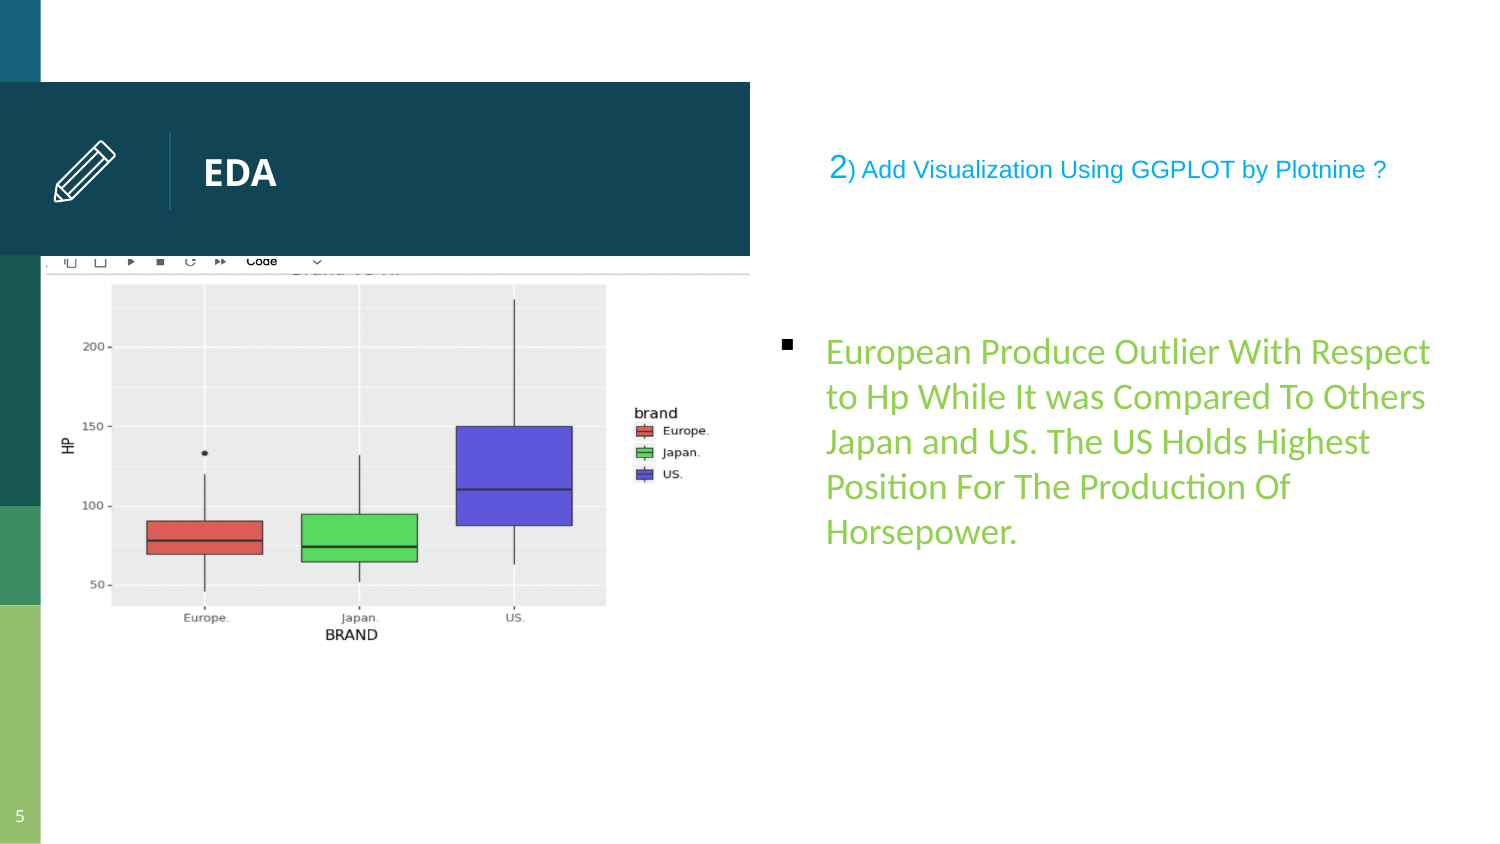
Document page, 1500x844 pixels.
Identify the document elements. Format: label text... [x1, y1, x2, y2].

slide_number 5 [0, 790, 49, 844]
list 2) Add Visualization Using GGPLOT by Plotnine ? [806, 130, 1500, 210]
text_box European Produce Outlier With Respect to Hp While It was Compared To Others Japan and US. The US Holds Highest Position For The Production Of Horsepower. [764, 319, 1454, 595]
title EDA [187, 87, 715, 256]
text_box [54, 141, 116, 202]
picture [46, 259, 751, 658]
